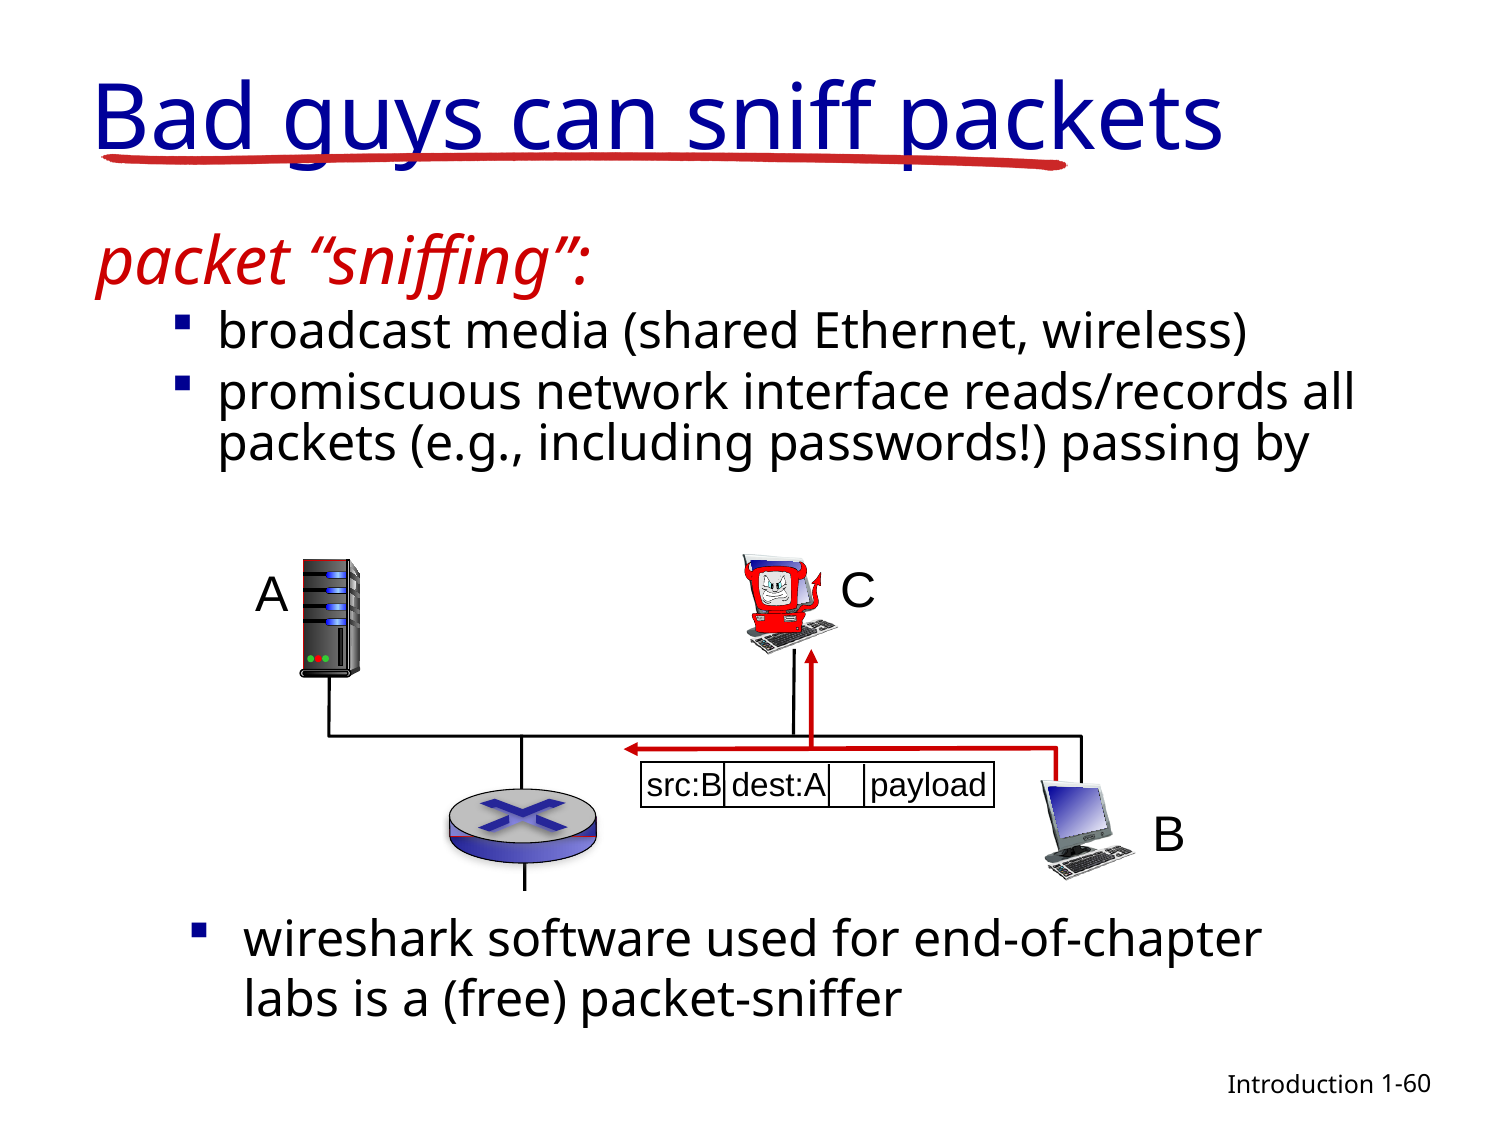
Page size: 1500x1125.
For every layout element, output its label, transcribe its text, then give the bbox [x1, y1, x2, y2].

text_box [628, 755, 1006, 811]
list packet “sniffing”: broadcast media (shared Ethernet, wireless) promiscuous network interface reads/records all packets (e.g., including passwords!) passing by [80, 222, 1406, 466]
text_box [299, 559, 361, 677]
text_box wireshark software used for end-of-chapter labs is a (free) packet-sniffer [97, 898, 1373, 1050]
text_box [623, 742, 1057, 786]
text_box B [1162, 793, 1201, 869]
picture [743, 560, 822, 634]
footer Introduction [914, 1060, 1391, 1109]
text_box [449, 788, 597, 864]
text_box A [240, 553, 304, 629]
slide_number 1-60 [1365, 1059, 1477, 1106]
picture [97, 147, 1079, 177]
title Bad guys can sniff packets [75, 18, 1351, 207]
text_box [328, 675, 811, 747]
text_box [812, 736, 1082, 774]
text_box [739, 549, 861, 662]
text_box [1036, 775, 1158, 888]
text_box C [861, 549, 891, 625]
